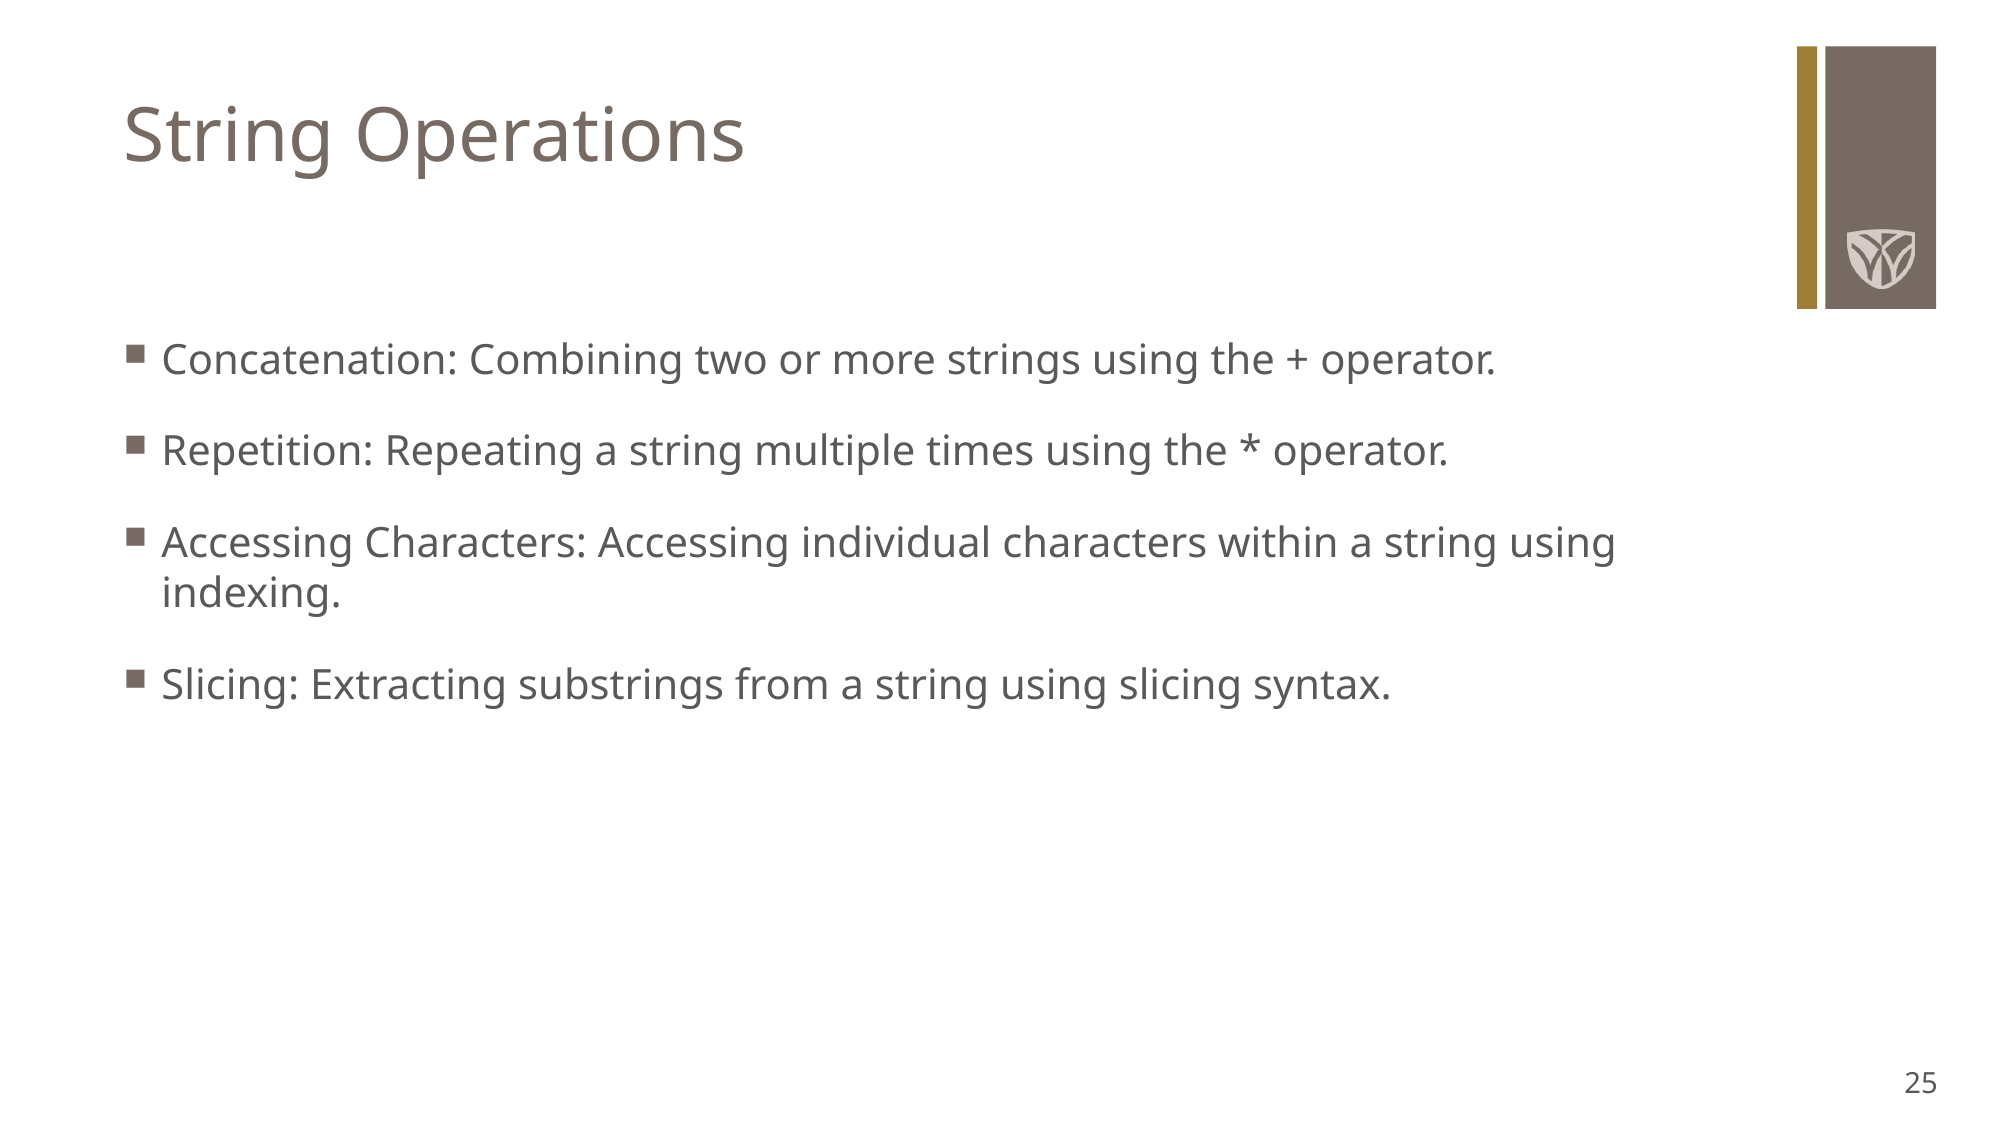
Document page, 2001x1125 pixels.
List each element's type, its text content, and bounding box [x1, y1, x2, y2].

slide_number 25 [1831, 1054, 1953, 1115]
list Concatenation: Combining two or more strings using the + operator. Repetition: Repeating a string multiple times using the * operator. Accessing Characters: Accessing individual characters within a string using indexing. Slicing: Extracting substrings from a string using slicing syntax. [109, 324, 1762, 711]
title String Operations [109, 79, 1762, 263]
